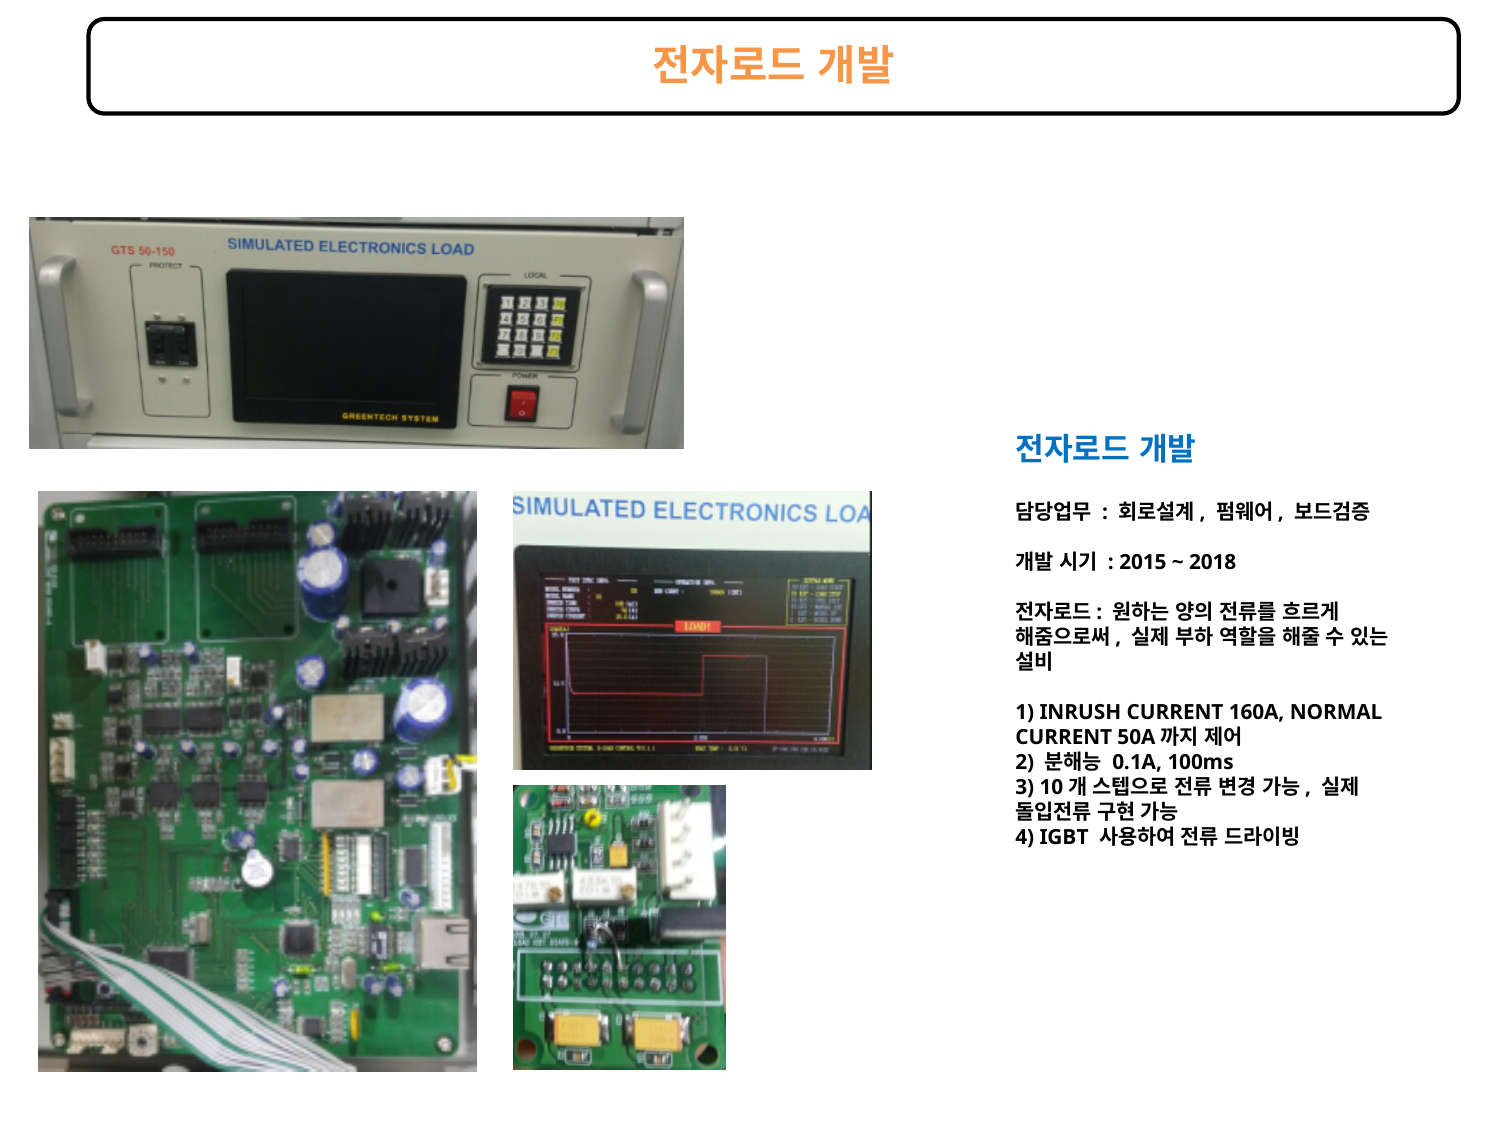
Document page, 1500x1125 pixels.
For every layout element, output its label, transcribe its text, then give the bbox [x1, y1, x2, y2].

picture [513, 491, 873, 770]
text_box [87, 16, 1461, 30]
text_box 담당업무 : 회로설계, 펌웨어, 보드검증 개발 시기 : 2015 ~ 2018 전자로드: 원하는 양의 전류를 흐르게 해줌으로써, 실제 부하 역할을 해줄 수 있는 설비 1) INRUSH CURRENT 160A, NORMAL CURRENT 50A까지 제어 2) 분해능 0.1A, 100ms 3) 10개 스텝으로 전류 변경 가능, 실제 돌입전류 구현 가능 4) IGBT 사용하여 전류 드라이빙 [1000, 491, 1441, 882]
text_box 전자로드 개발 [76, 30, 1471, 96]
picture [38, 491, 477, 1072]
picture [29, 217, 684, 449]
text_box 전자로드 개발 [1000, 422, 1441, 475]
picture [513, 785, 726, 1070]
text_box [86, 96, 1461, 116]
